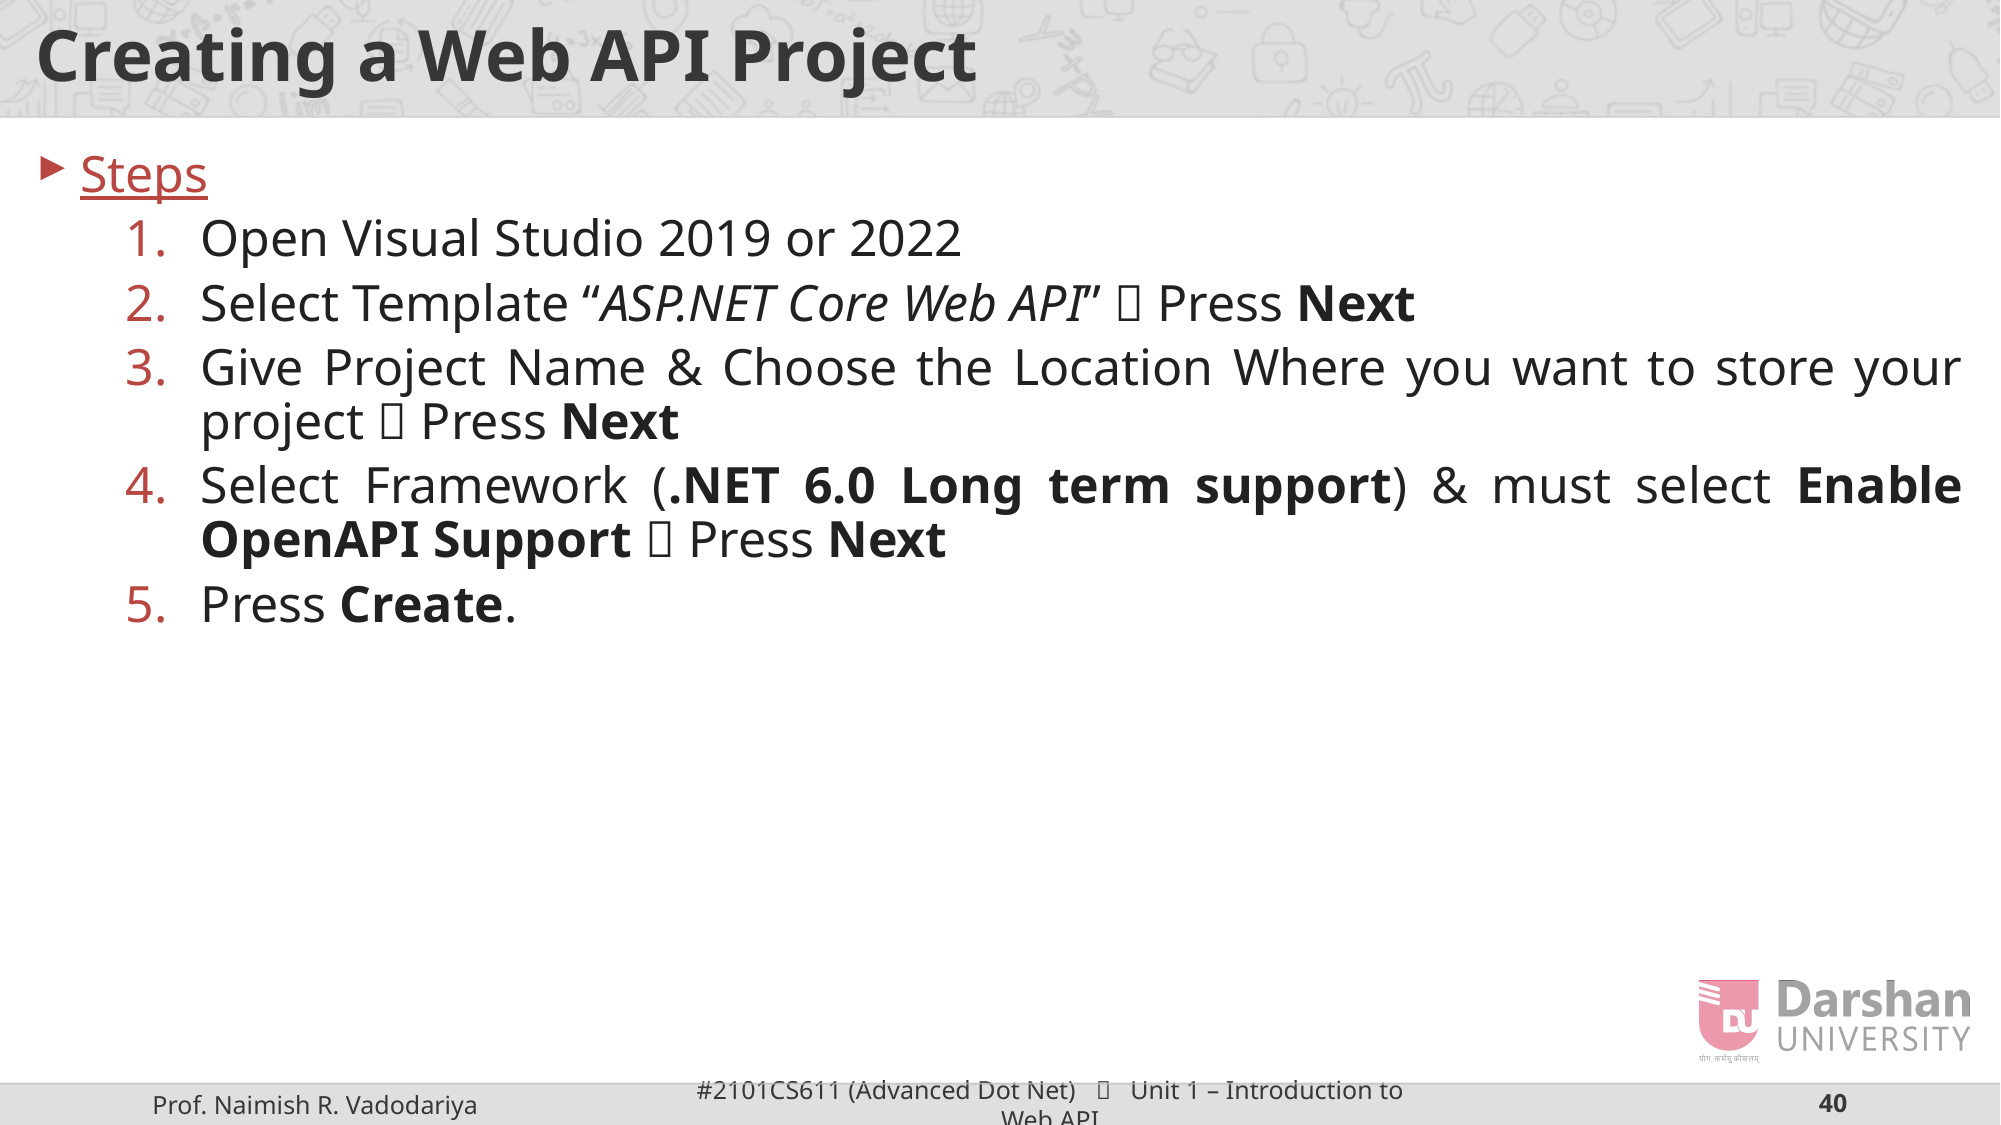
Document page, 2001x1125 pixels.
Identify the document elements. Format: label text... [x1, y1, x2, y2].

title Creating a Web API Project [0, 0, 2000, 117]
list Steps Open Visual Studio 2019 or 2022 Select Template “ASP.NET Core Web API”  Press Next Give Project Name & Choose the Location Where you want to store your project  Press Next Select Framework (.NET 6.0 Long term support) & must select Enable OpenAPI Support  Press Next Press Create. [21, 141, 1979, 1059]
